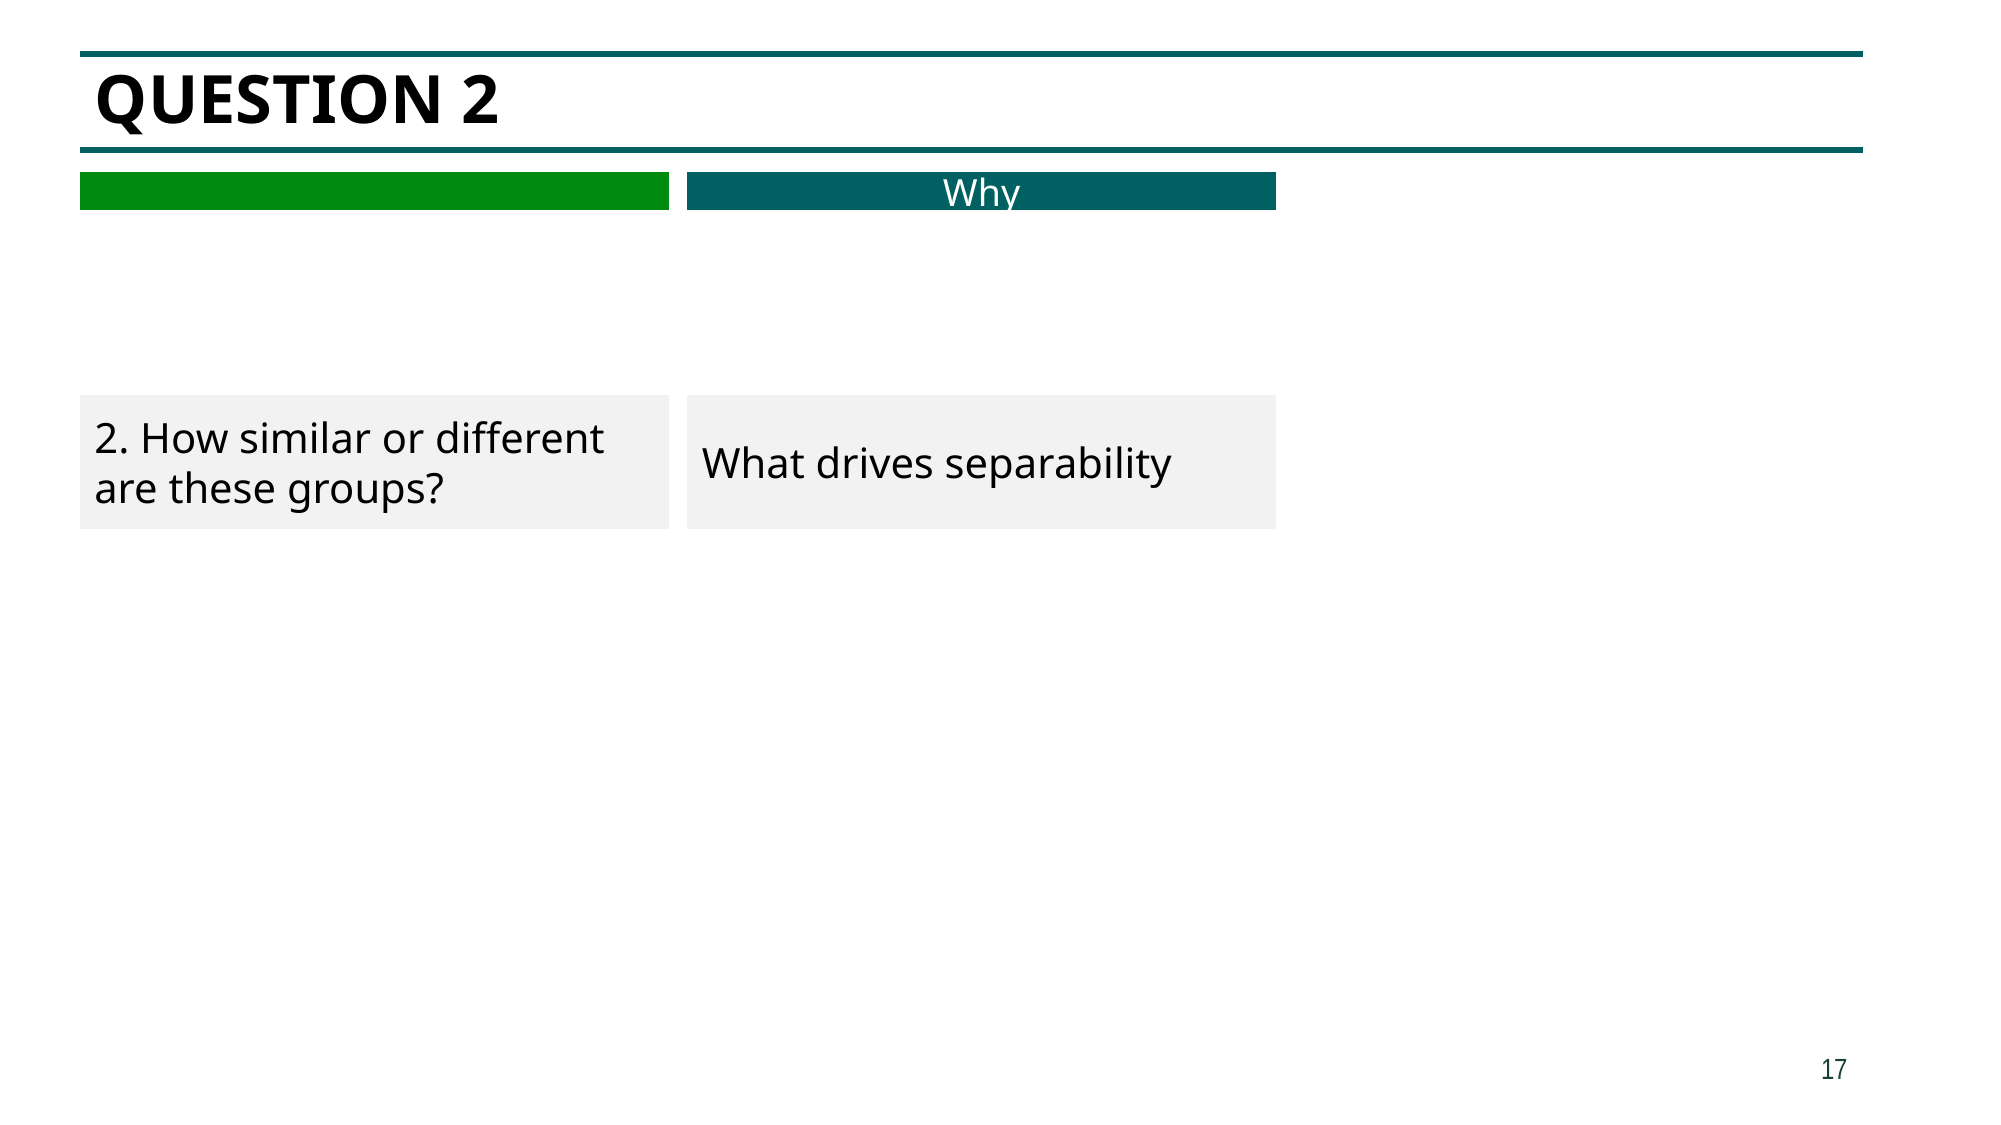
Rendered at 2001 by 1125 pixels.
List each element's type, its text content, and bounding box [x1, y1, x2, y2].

text_box What drives separability [686, 394, 1277, 530]
text_box 17 [1412, 1042, 1863, 1103]
text_box [79, 171, 670, 211]
text_box 2. How similar or different are these groups? [79, 394, 670, 530]
title Question 2 [79, 58, 1863, 147]
text_box Why [686, 171, 1277, 211]
